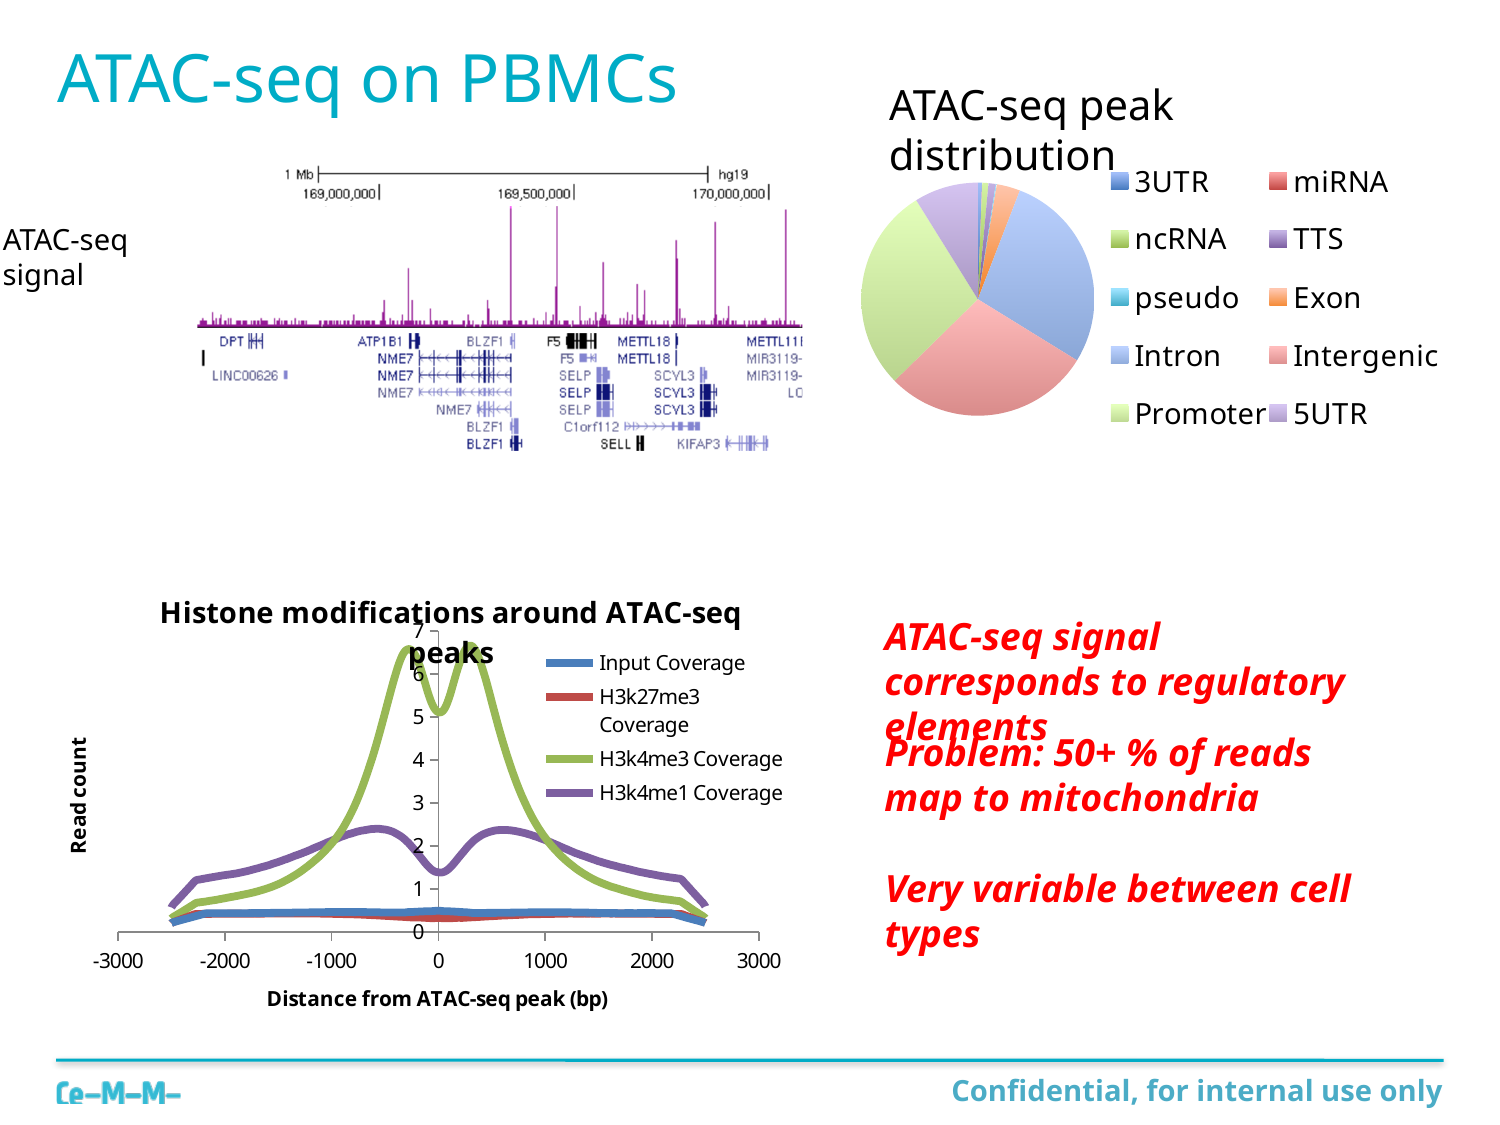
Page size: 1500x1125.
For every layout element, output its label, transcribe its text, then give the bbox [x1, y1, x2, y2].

text_box Very variable between cell types [884, 865, 1442, 956]
text_box ATAC-seq signal corresponds to regulatory elements [884, 613, 1386, 749]
picture [197, 163, 803, 451]
text_box ATAC-seq peak distribution [888, 78, 1413, 126]
chart [57, 566, 845, 1019]
title ATAC-seq on PBMCs [57, 35, 916, 128]
text_box Problem: 50+ % of reads map to mitochondria [884, 749, 1386, 820]
chart [843, 127, 1443, 476]
text_box ATAC-seq signal [2, 221, 191, 257]
